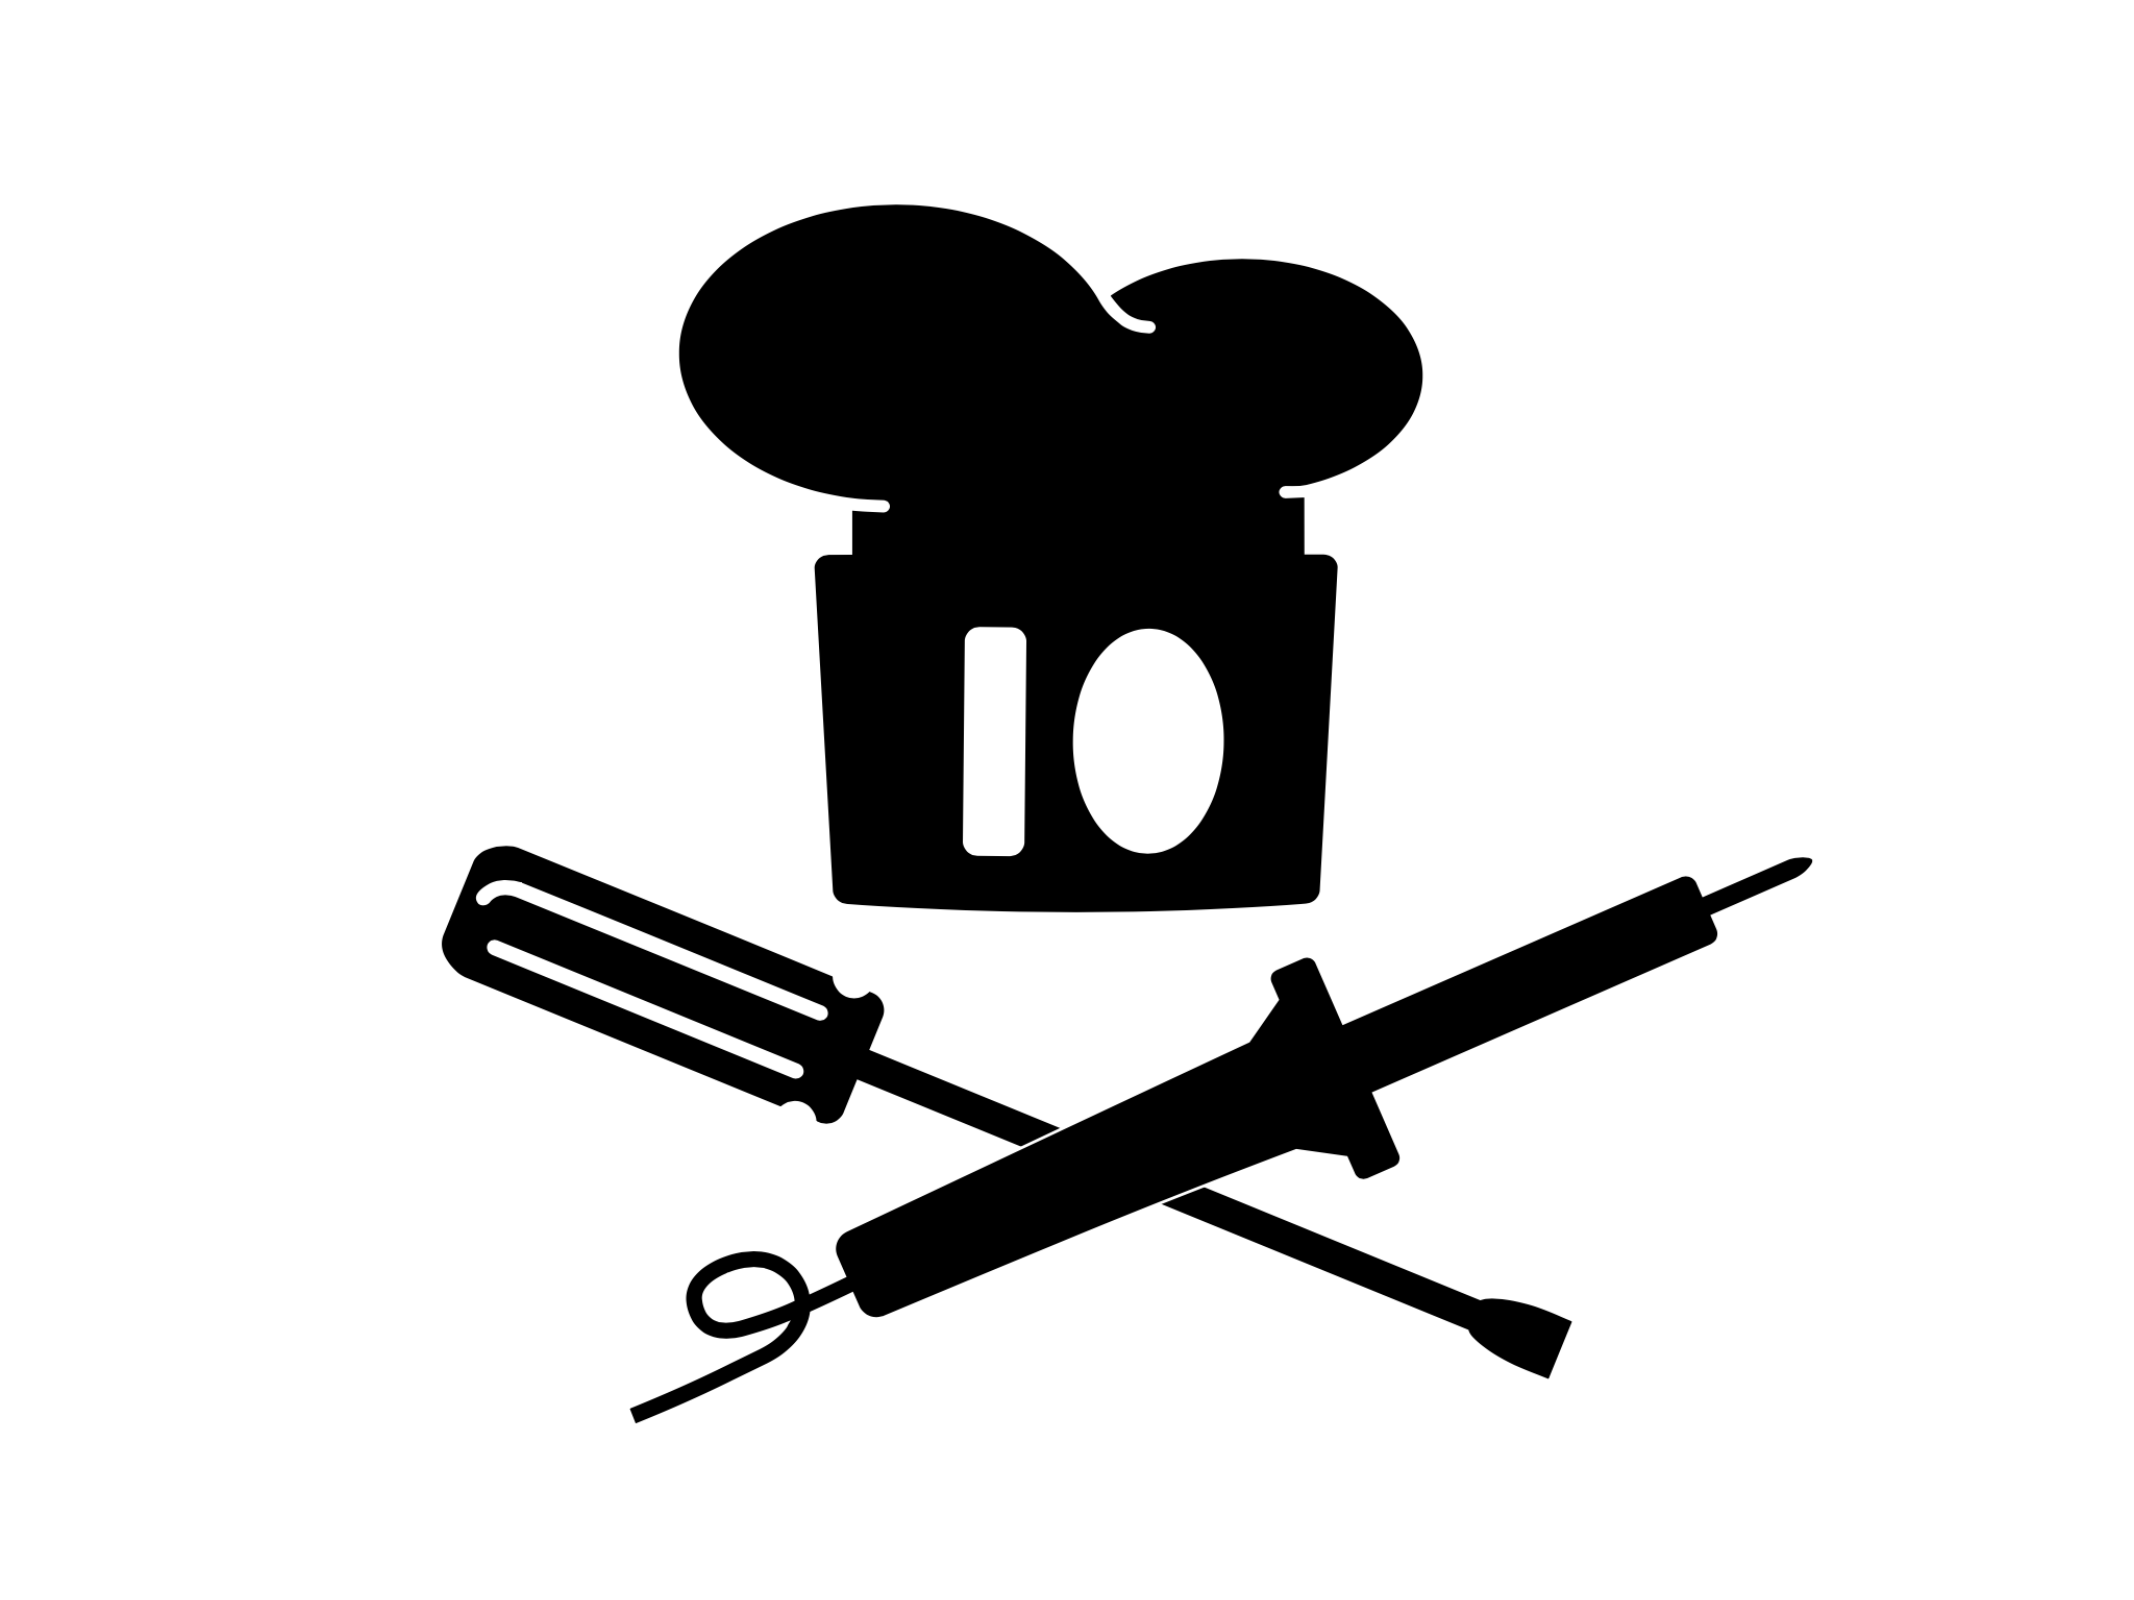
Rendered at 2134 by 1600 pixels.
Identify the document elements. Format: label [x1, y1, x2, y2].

picture [397, 169, 1857, 1514]
